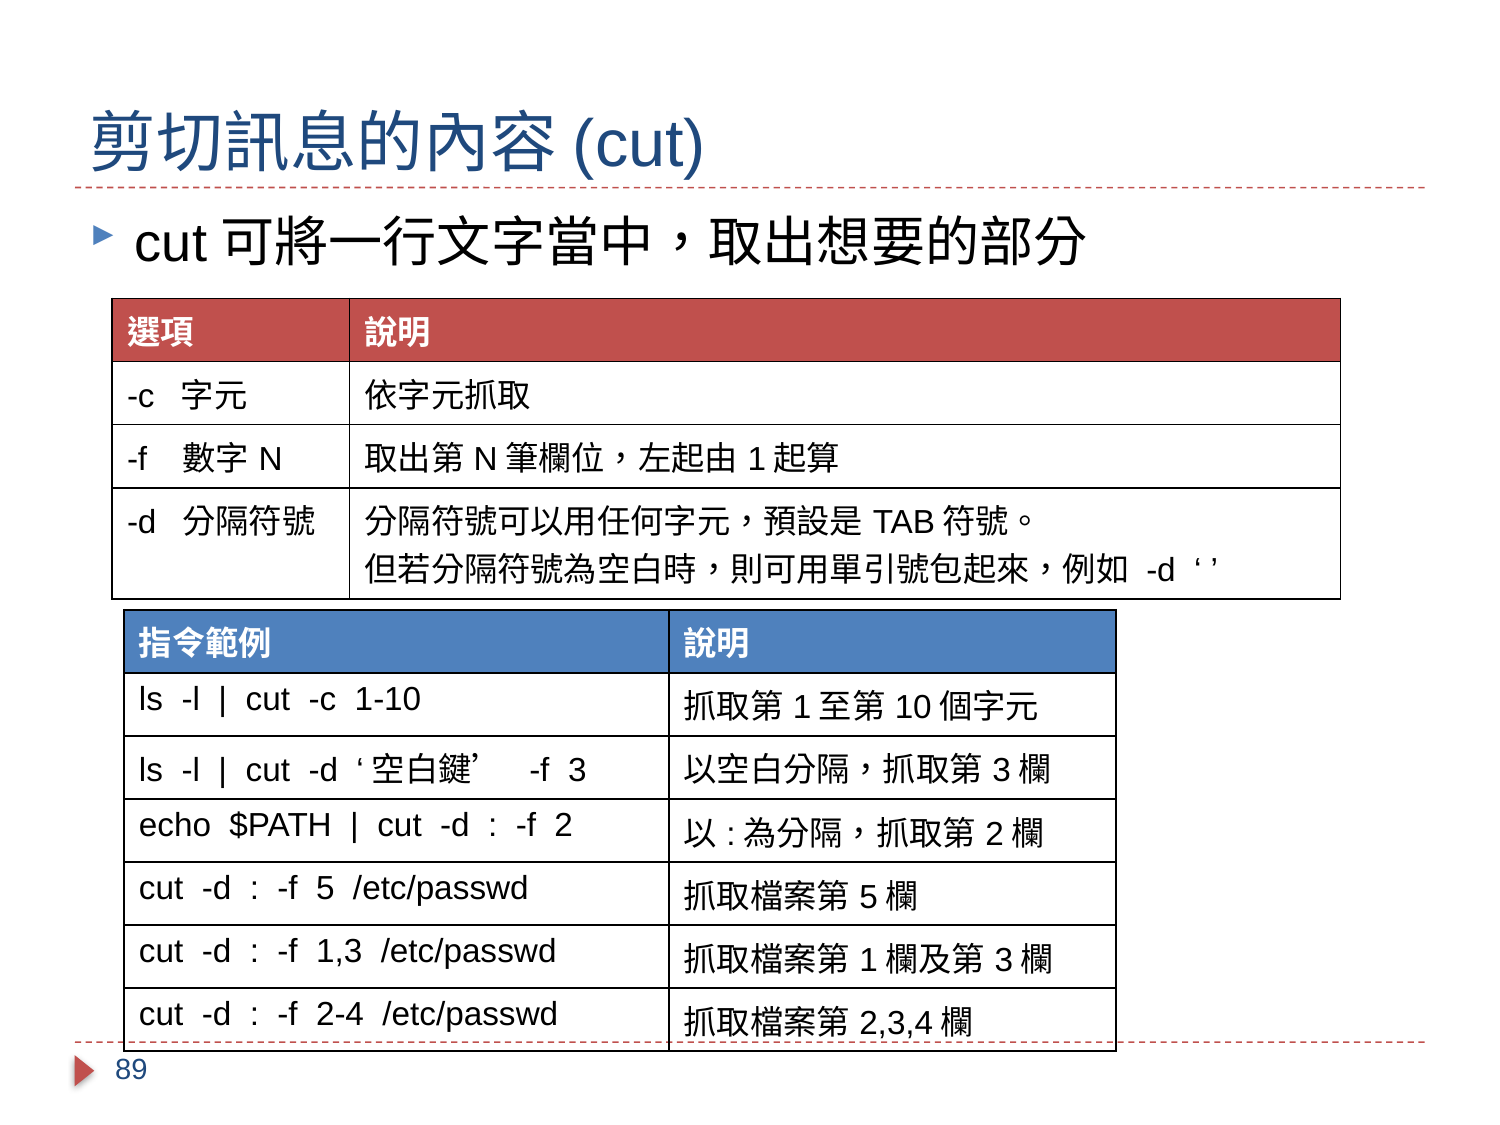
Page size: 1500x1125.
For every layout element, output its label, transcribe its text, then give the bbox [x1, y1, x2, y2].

table_cell 取出第N筆欄位，左起由1起算 [350, 425, 1340, 487]
table_cell 抓取第1至第10個字元 [670, 674, 1115, 735]
table_cell cut -d : -f 5 /etc/passwd [125, 863, 668, 924]
table_cell 以:為分隔，抓取第2欄 [670, 800, 1115, 861]
table_cell echo $PATH | cut -d : -f 2 [125, 800, 668, 861]
table_cell 抓取檔案第2,3,4欄 [670, 989, 1115, 1050]
list cut可將一行文字當中，取出想要的部分 [75, 200, 1425, 1010]
table_cell 依字元抓取 [350, 362, 1340, 424]
slide_number 89 [100, 1042, 426, 1103]
table_header 選項 [113, 299, 349, 361]
table_cell ls -l | cut -d ‘空白鍵’ -f 3 [125, 737, 668, 798]
table_cell 分隔符號可以用任何字元，預設是TAB符號。 但若分隔符號為空白時，則可用單引號包起來，例如 -d ‘ ’ [350, 489, 1340, 598]
table_header 指令範例 [125, 611, 668, 672]
title 剪切訊息的內容(cut) [75, 24, 1425, 188]
table_cell ls -l | cut -c 1-10 [125, 674, 668, 735]
table_cell -d 分隔符號 [113, 489, 349, 598]
table_cell 以空白分隔，抓取第3欄 [670, 737, 1115, 798]
table_cell 抓取檔案第1欄及第3欄 [670, 926, 1115, 987]
table_cell cut -d : -f 1,3 /etc/passwd [125, 926, 668, 987]
table_header 說明 [350, 299, 1340, 361]
table_cell -f 數字N [113, 425, 349, 487]
table_cell cut -d : -f 2-4 /etc/passwd [125, 989, 668, 1050]
table_header 說明 [670, 611, 1115, 672]
table_cell 抓取檔案第5欄 [670, 863, 1115, 924]
table_cell -c 字元 [113, 362, 349, 424]
